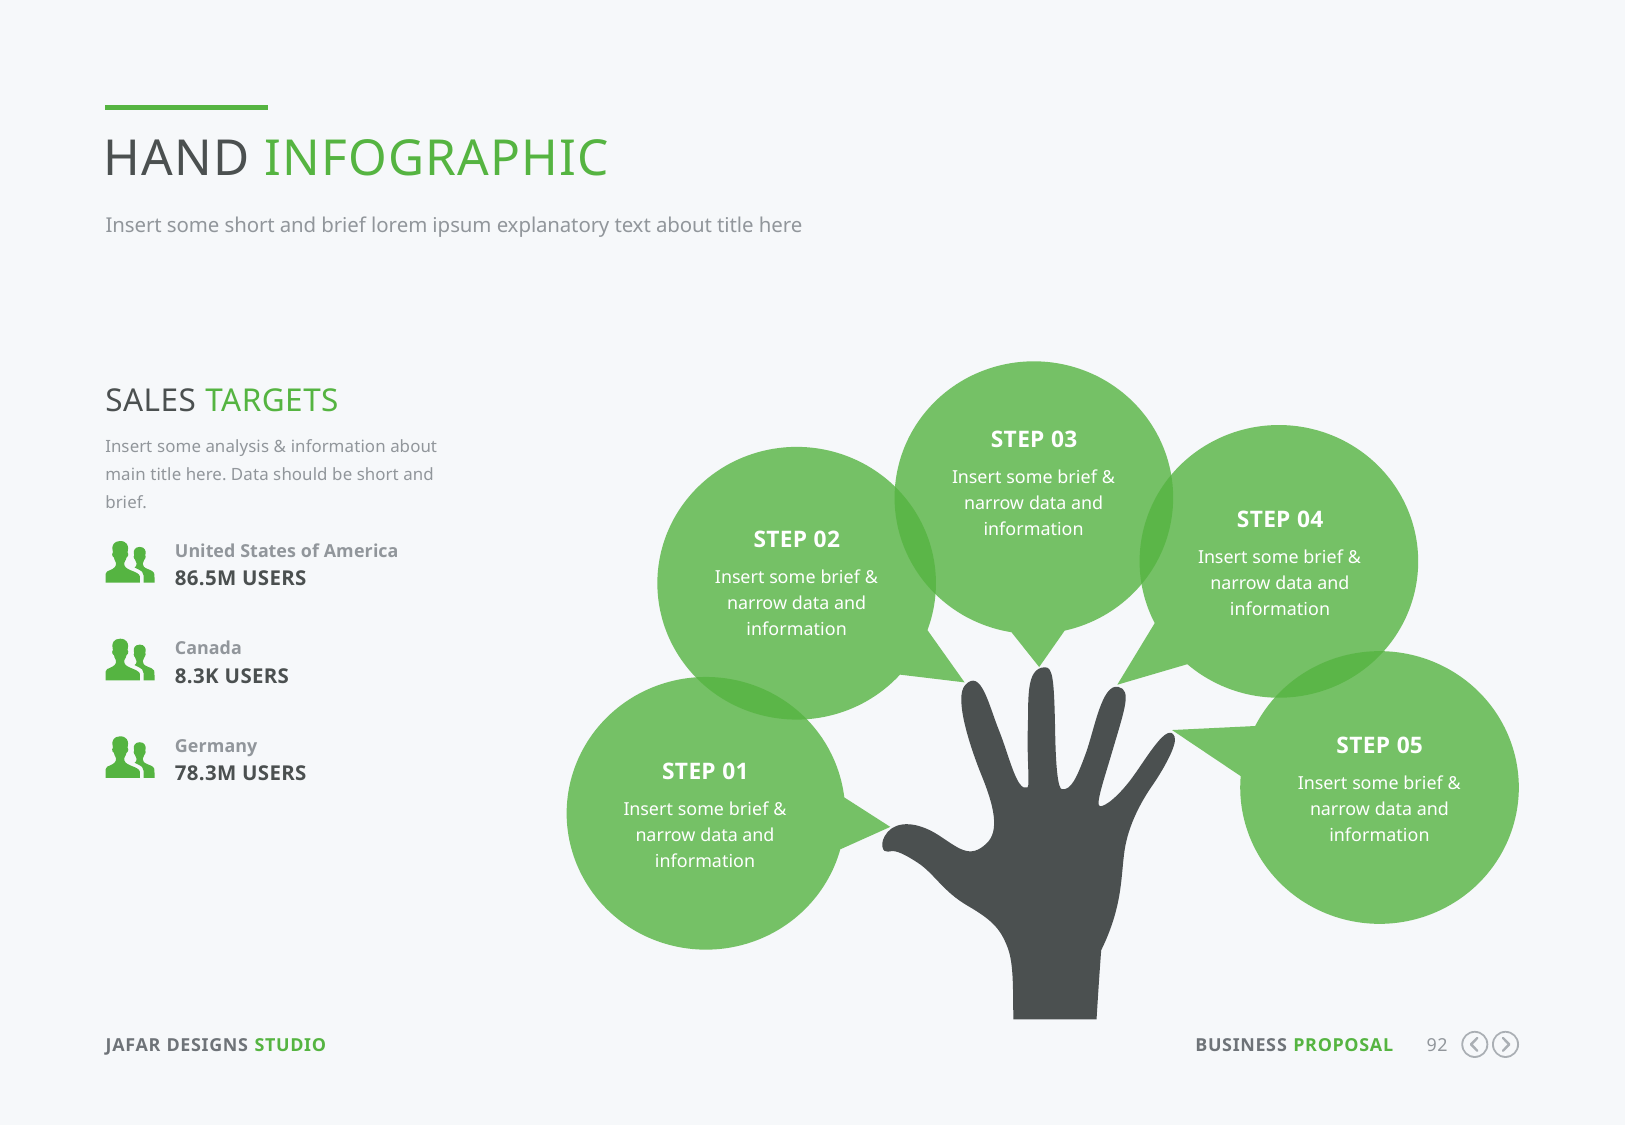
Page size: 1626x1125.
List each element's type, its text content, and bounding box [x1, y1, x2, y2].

text_box [565, 676, 892, 951]
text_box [613, 756, 797, 872]
text_box [133, 644, 155, 681]
text_box [1115, 423, 1420, 699]
text_box [133, 742, 155, 778]
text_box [1288, 730, 1471, 847]
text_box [174, 637, 461, 688]
text_box [105, 638, 140, 681]
text_box [105, 541, 140, 583]
list Hand Infographic [103, 125, 1518, 188]
text_box [656, 445, 966, 721]
text_box [1168, 650, 1520, 925]
list Insert some short and brief lorem ipsum explanatory text about title here [105, 209, 1519, 241]
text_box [105, 379, 461, 485]
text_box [174, 734, 461, 785]
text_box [174, 539, 461, 590]
text_box [893, 360, 1172, 667]
text_box [105, 736, 140, 778]
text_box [705, 524, 889, 641]
text_box [133, 546, 155, 583]
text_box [942, 424, 1126, 540]
text_box [881, 666, 1177, 1021]
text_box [1188, 504, 1372, 621]
